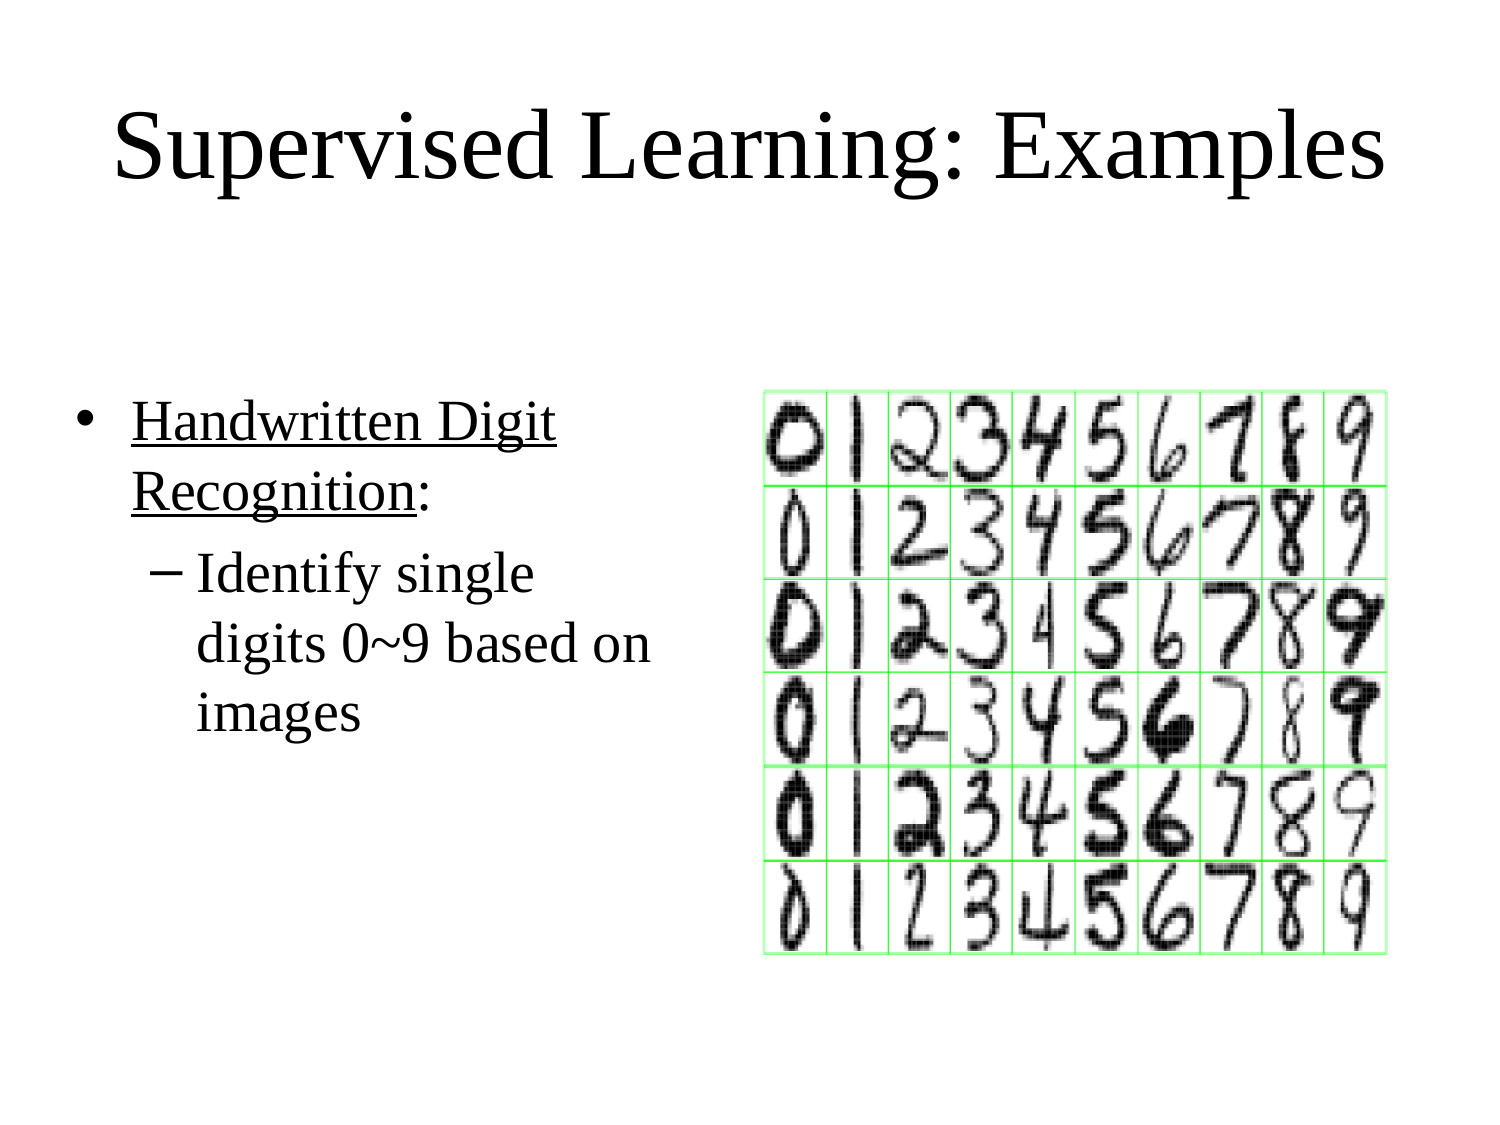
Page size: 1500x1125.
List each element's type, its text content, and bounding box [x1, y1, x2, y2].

picture [712, 323, 1417, 989]
title Supervised Learning: Examples [75, 45, 1425, 233]
list Handwritten Digit Recognition: Identify single digits 0~9 based on images [60, 375, 678, 912]
